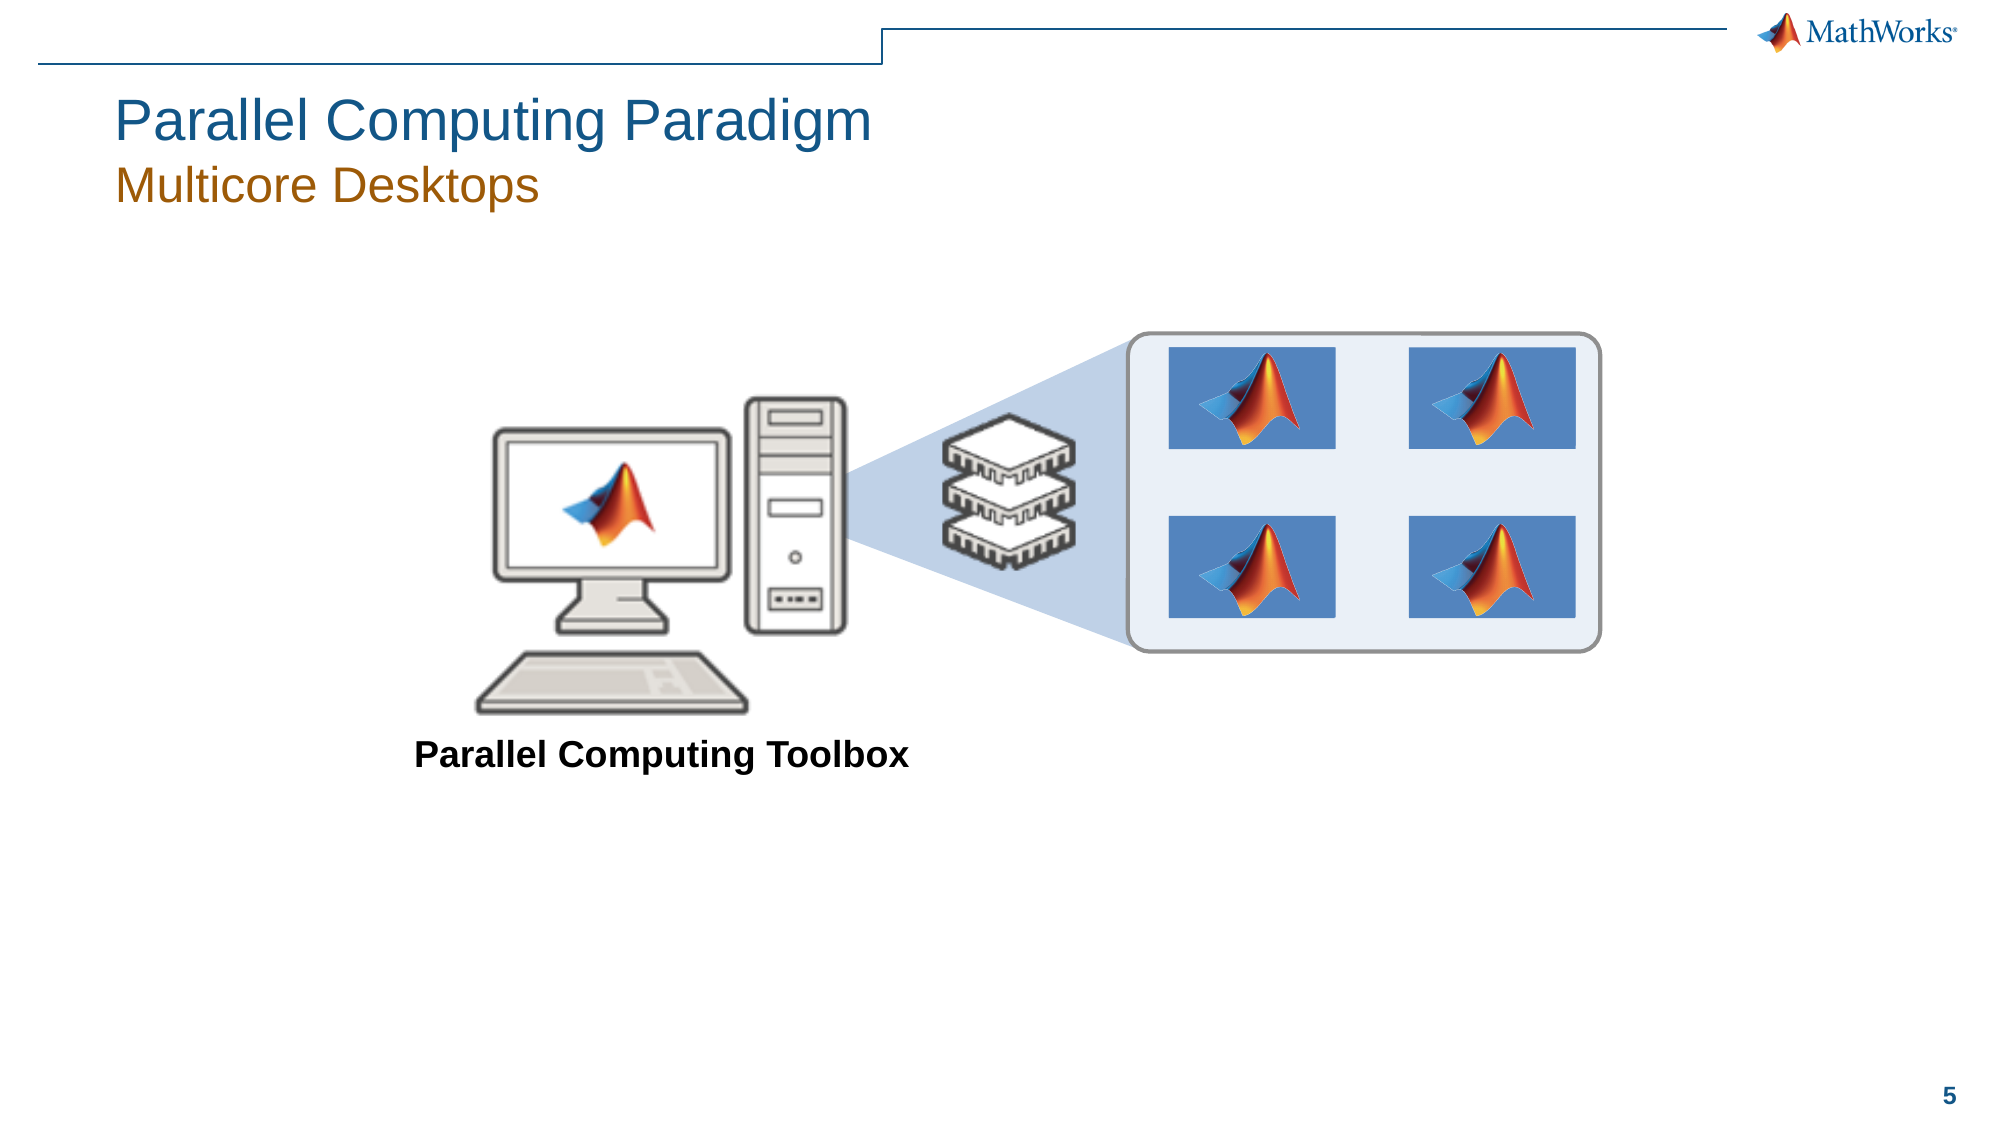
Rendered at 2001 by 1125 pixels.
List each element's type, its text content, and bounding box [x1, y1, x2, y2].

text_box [1168, 347, 1576, 619]
picture [467, 388, 856, 723]
title Parallel Computing Paradigm Multicore Desktops [99, 75, 1867, 238]
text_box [770, 333, 1601, 652]
text_box [429, 323, 875, 722]
text_box Parallel Computing Toolbox [399, 722, 925, 782]
picture [1751, 3, 1970, 63]
